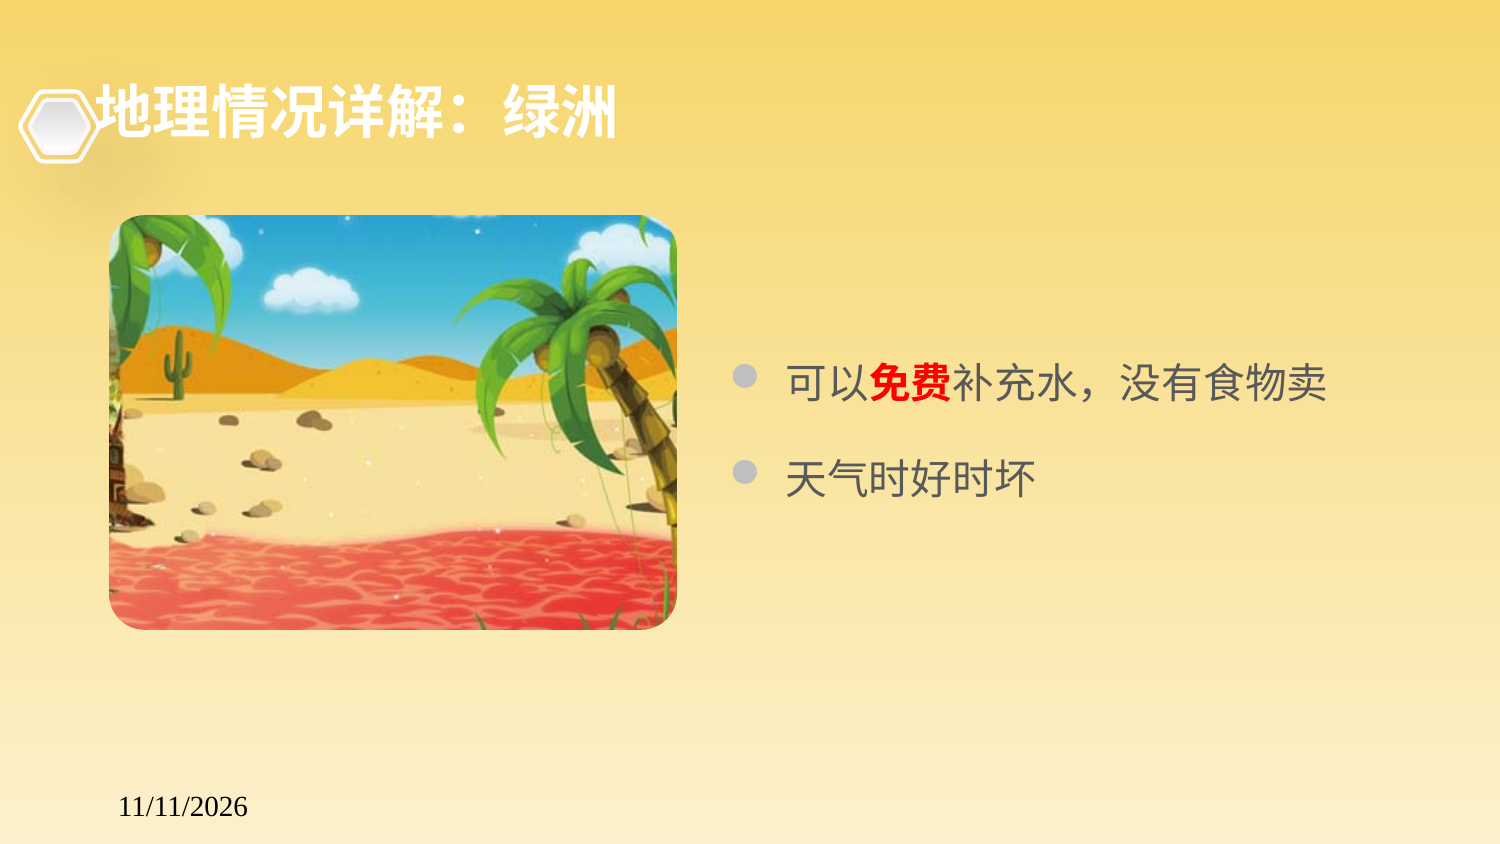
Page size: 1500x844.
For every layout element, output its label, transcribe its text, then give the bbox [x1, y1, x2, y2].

picture [108, 215, 678, 630]
slide_number [103, 782, 441, 827]
text_box 地理情况详解：绿洲 [79, 67, 1341, 153]
text_box 可以免费补充水，没有食物卖 天气时好时坏 [714, 324, 1436, 511]
